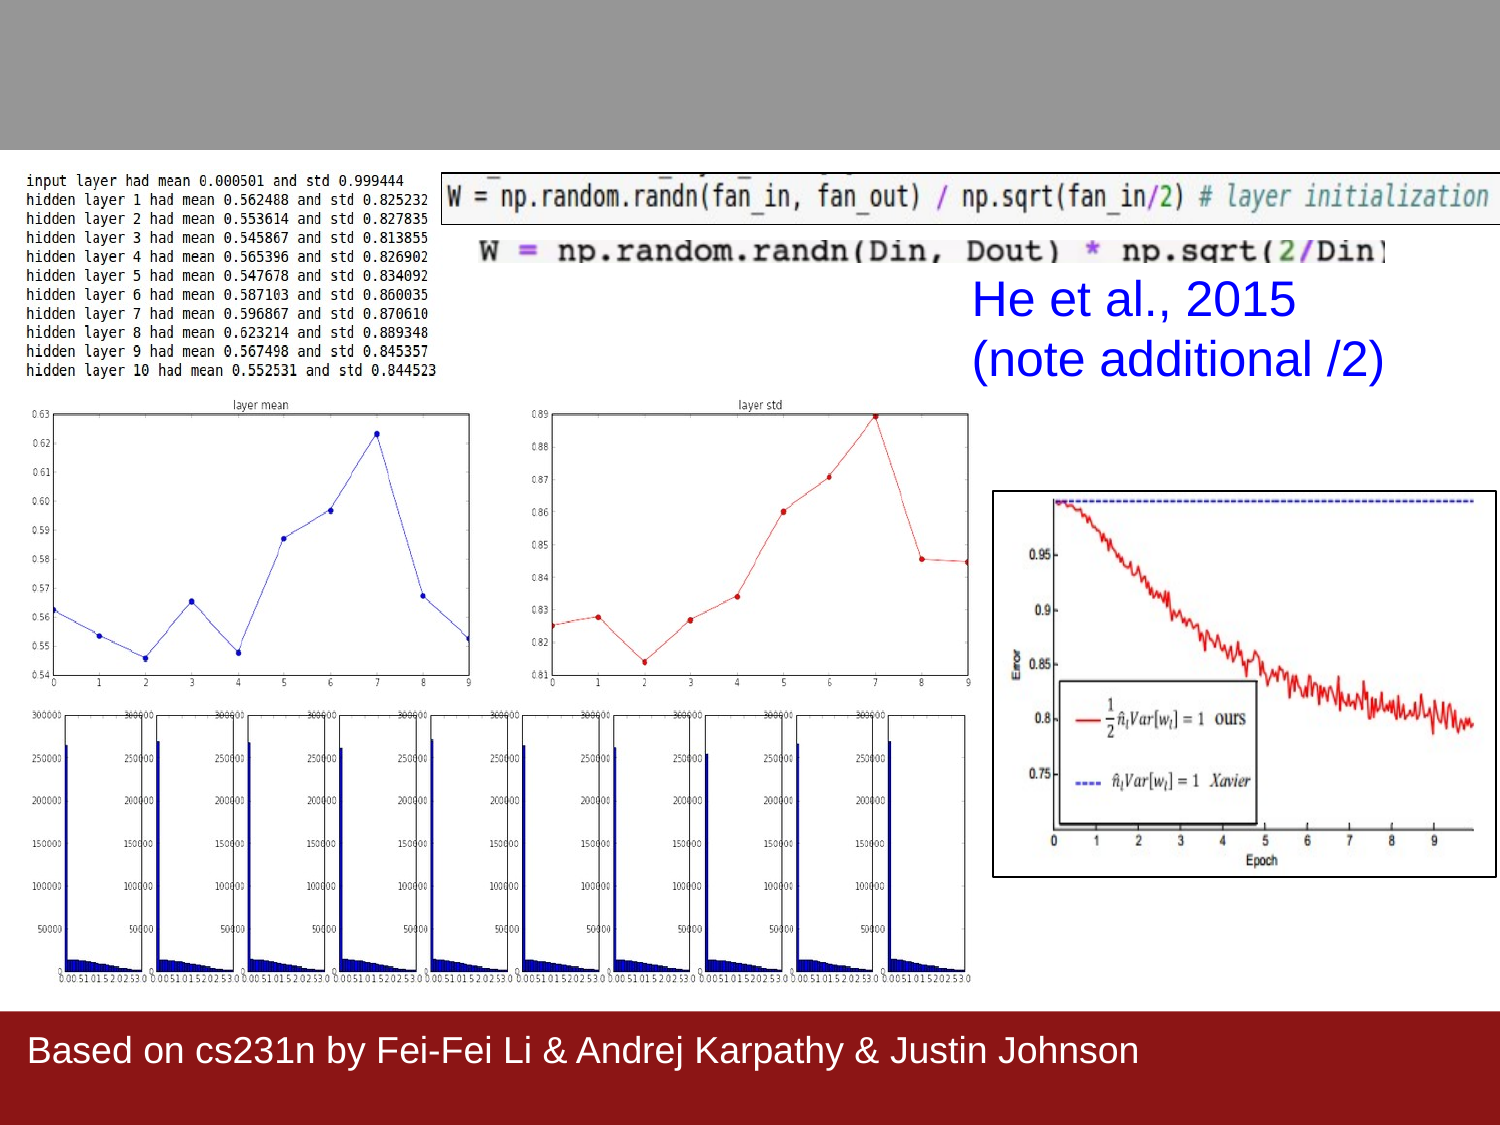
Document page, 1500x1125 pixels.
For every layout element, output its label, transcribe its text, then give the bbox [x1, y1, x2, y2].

picture [993, 491, 1496, 877]
picture [21, 169, 1500, 987]
text_box He et al., 2015 (note additional /2) [983, 251, 1500, 375]
